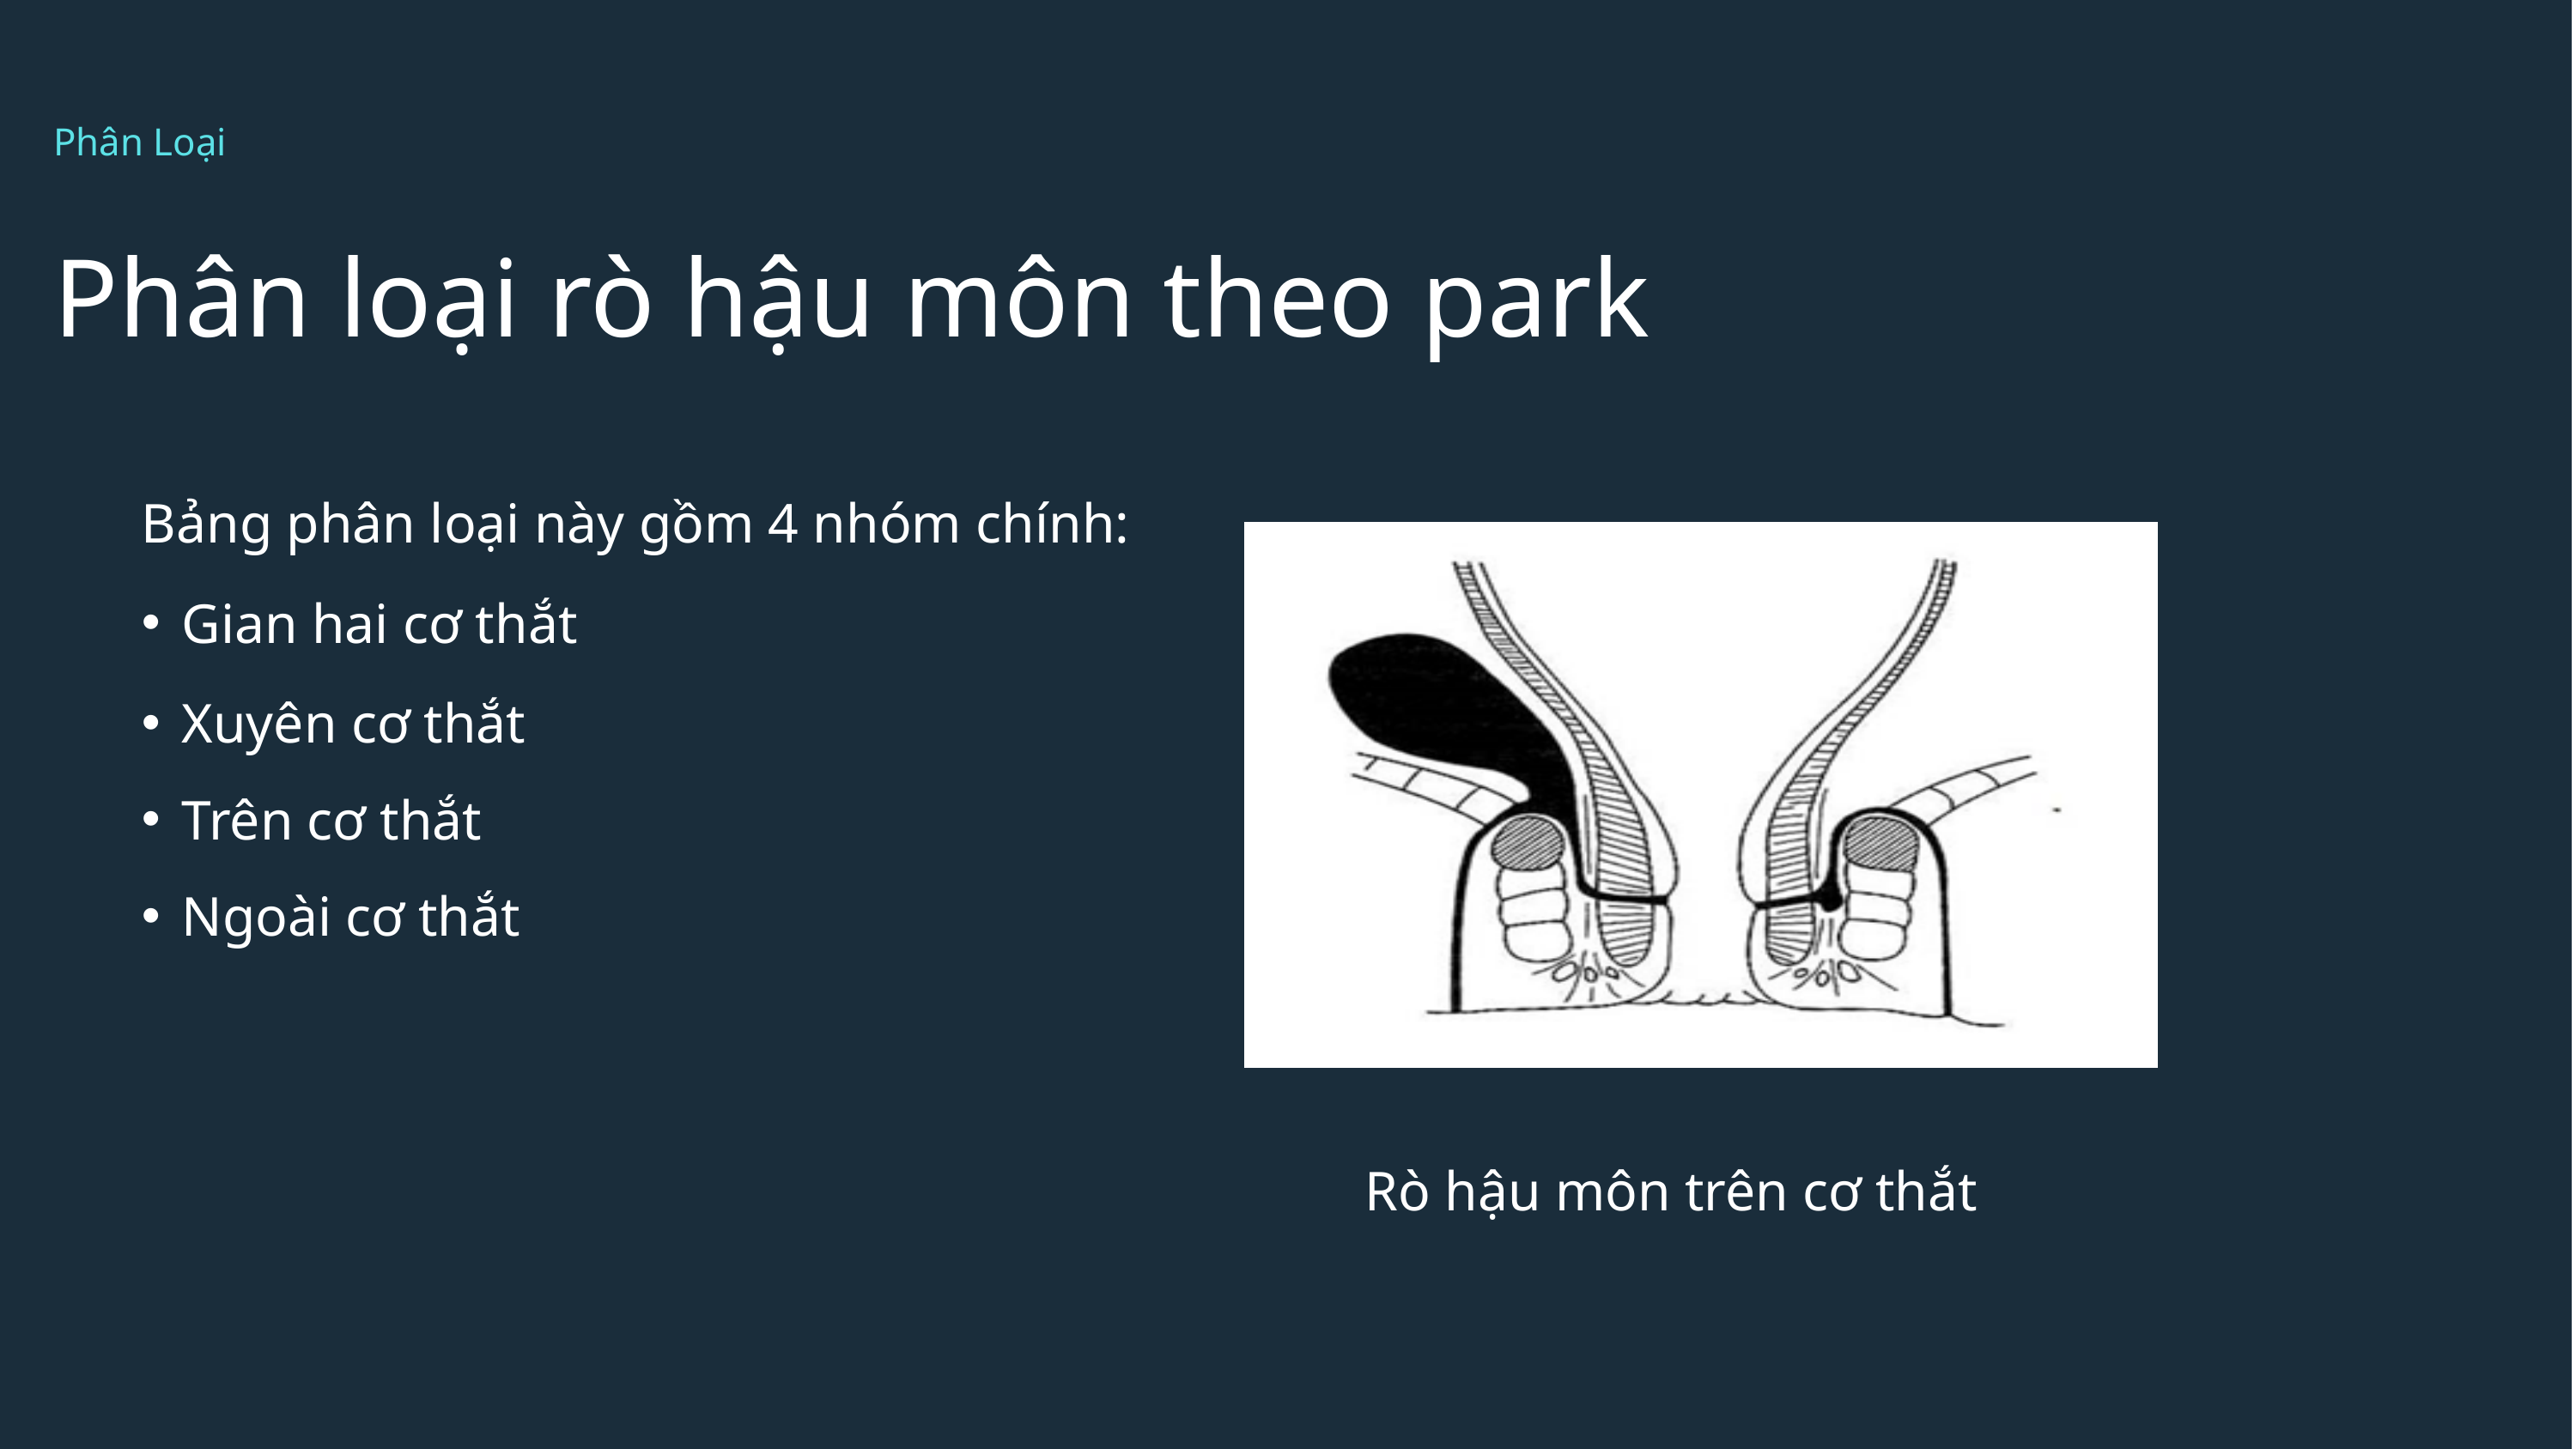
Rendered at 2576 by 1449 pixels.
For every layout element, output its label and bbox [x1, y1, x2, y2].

picture [1244, 522, 2158, 1068]
text_box [0, 0, 2573, 1449]
